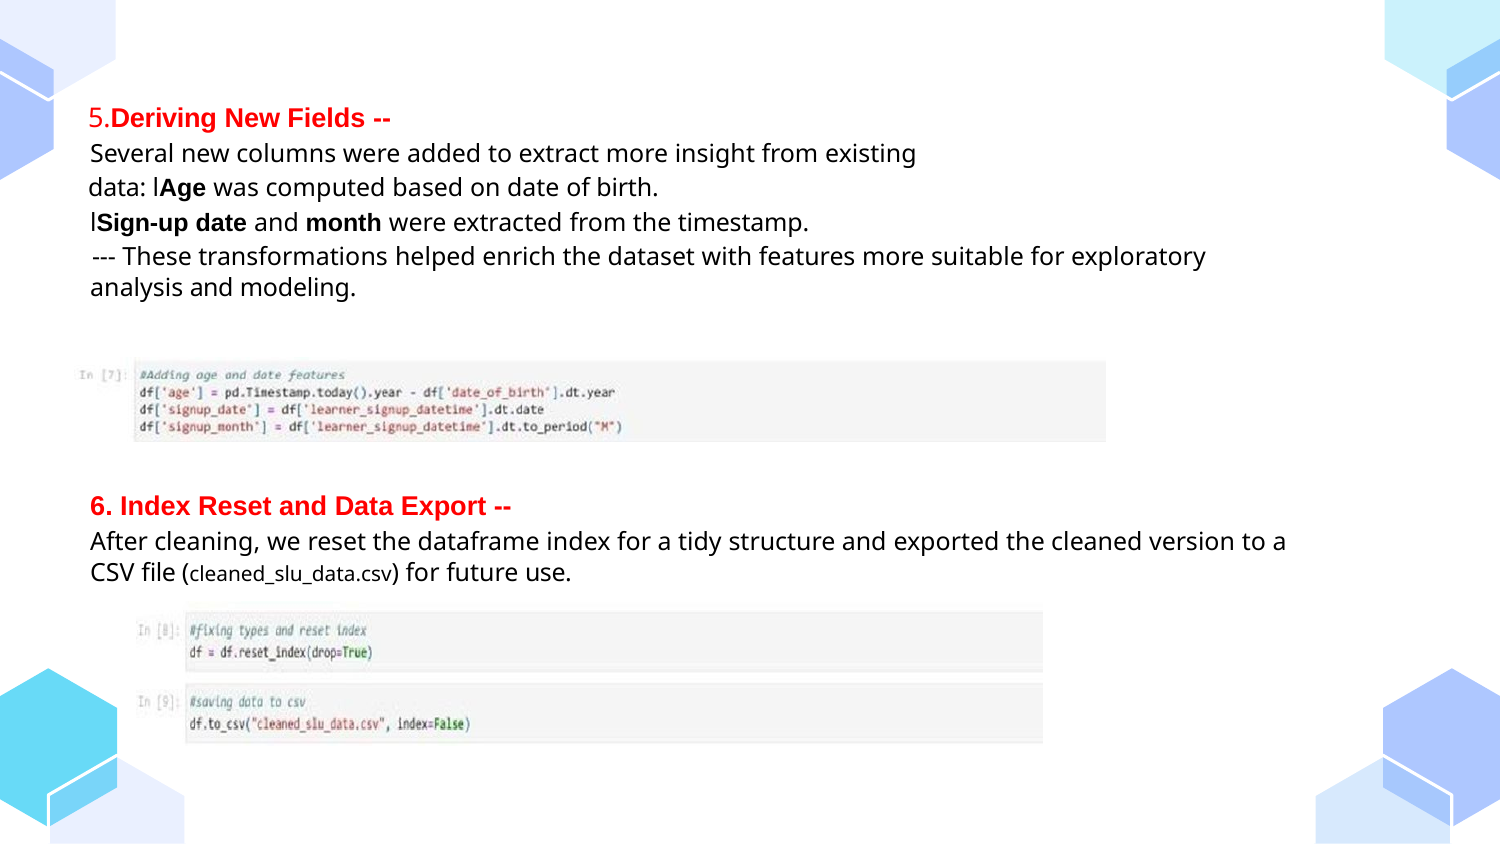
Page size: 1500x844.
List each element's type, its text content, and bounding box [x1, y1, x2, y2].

picture [73, 356, 1106, 442]
picture [136, 600, 1043, 746]
title 5.Deriving New Fields -- [86, 98, 396, 131]
text_box 6. Index Reset and Data Export -- After cleaning, we reset the dataframe index for a tidy structure and exported the cleaned version to a CSV file (cleaned_slu_data.csv) for future use. [88, 480, 1311, 587]
text_box Several new columns were added to extract more insight from existing data: lAge was computed based on date of birth. lSign-up date and month were extracted from the timestamp. --- These transformations helped enrich the dataset with features more suitable for exploratory analysis and modeling. [86, 131, 1278, 301]
